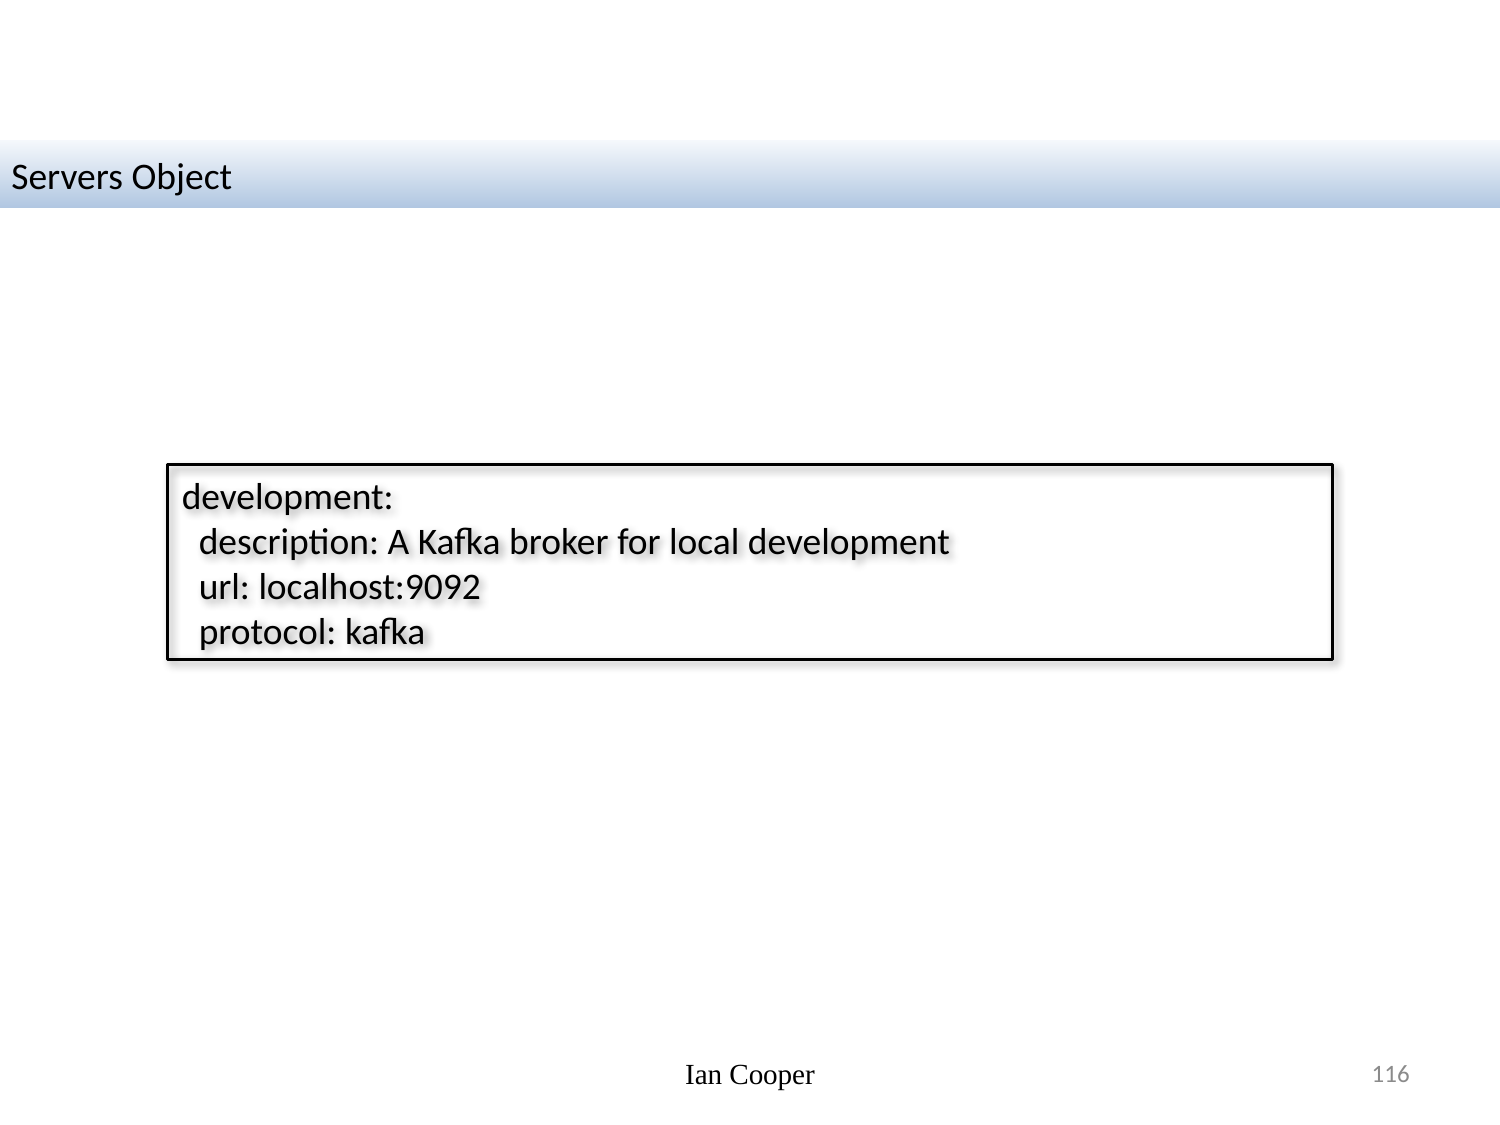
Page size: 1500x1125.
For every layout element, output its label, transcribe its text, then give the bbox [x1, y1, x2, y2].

text_box development: description: A Kafka broker for local development url: localhost:9092 protocol: kafka [167, 464, 1333, 660]
footer Ian Cooper [512, 1042, 988, 1103]
text_box Servers Object [0, 140, 1500, 208]
slide_number 116 [1074, 1042, 1425, 1103]
